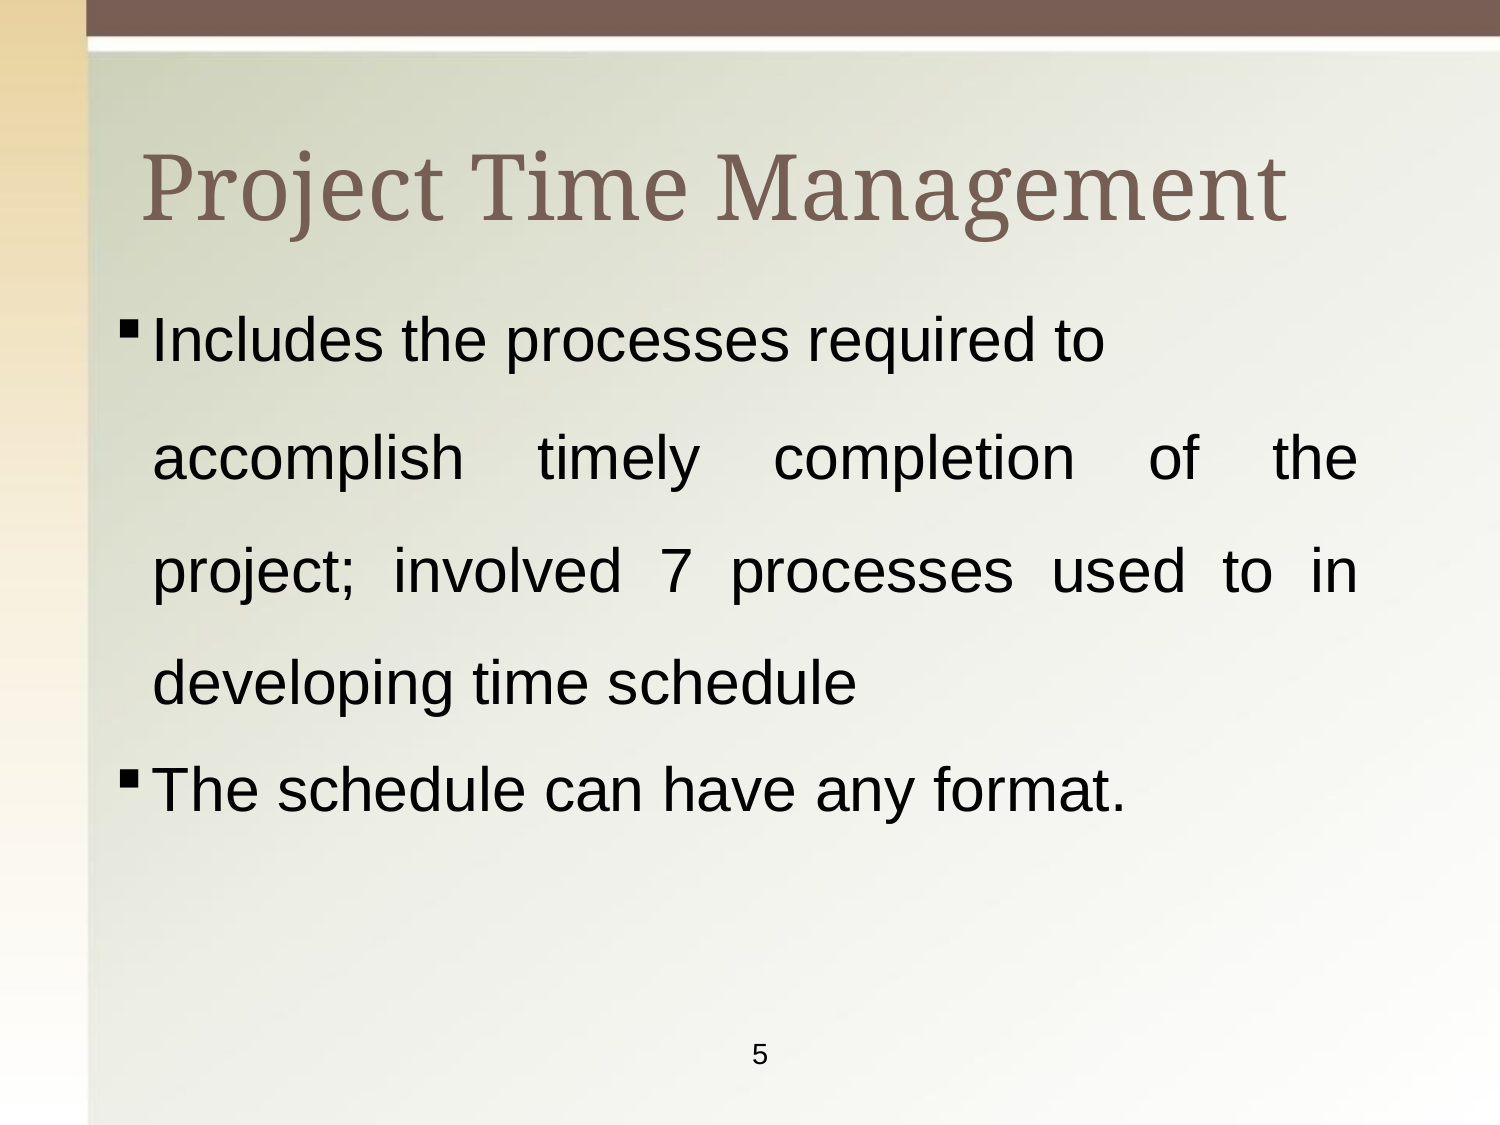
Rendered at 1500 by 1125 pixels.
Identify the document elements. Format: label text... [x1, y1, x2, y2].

text_box [0, 0, 1500, 1125]
slide_number 5 [747, 1033, 789, 1125]
title Project Time Management [112, 81, 1388, 317]
text_box Includes the processes required to accomplish timely completion of the project; involved 7 processes used to in developing time schedule The schedule can have any format. [112, 260, 1360, 825]
